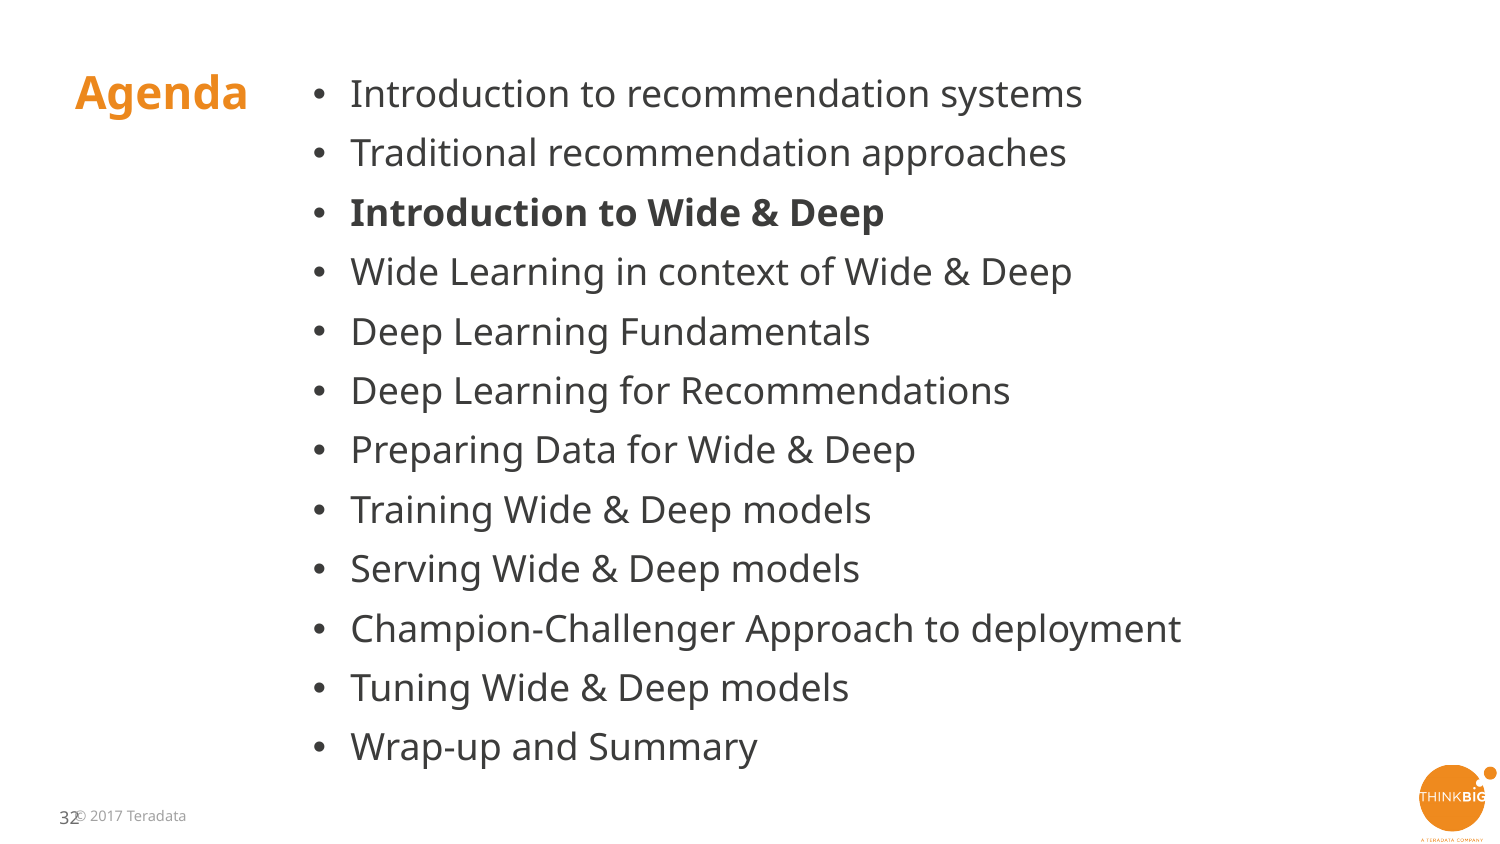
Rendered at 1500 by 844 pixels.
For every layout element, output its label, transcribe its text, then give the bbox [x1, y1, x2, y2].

title Agenda [75, 26, 1425, 120]
list Introduction to recommendation systems Traditional recommendation approaches Introduction to Wide & Deep Wide Learning in context of Wide & Deep Deep Learning Fundamentals Deep Learning for Recommendations Preparing Data for Wide & Deep Training Wide & Deep models Serving Wide & Deep models Champion-Challenger Approach to deployment Tuning Wide & Deep models Wrap-up and Summary [312, 73, 1500, 674]
picture [1419, 765, 1497, 842]
slide_number © 2017 Teradata [74, 806, 351, 825]
